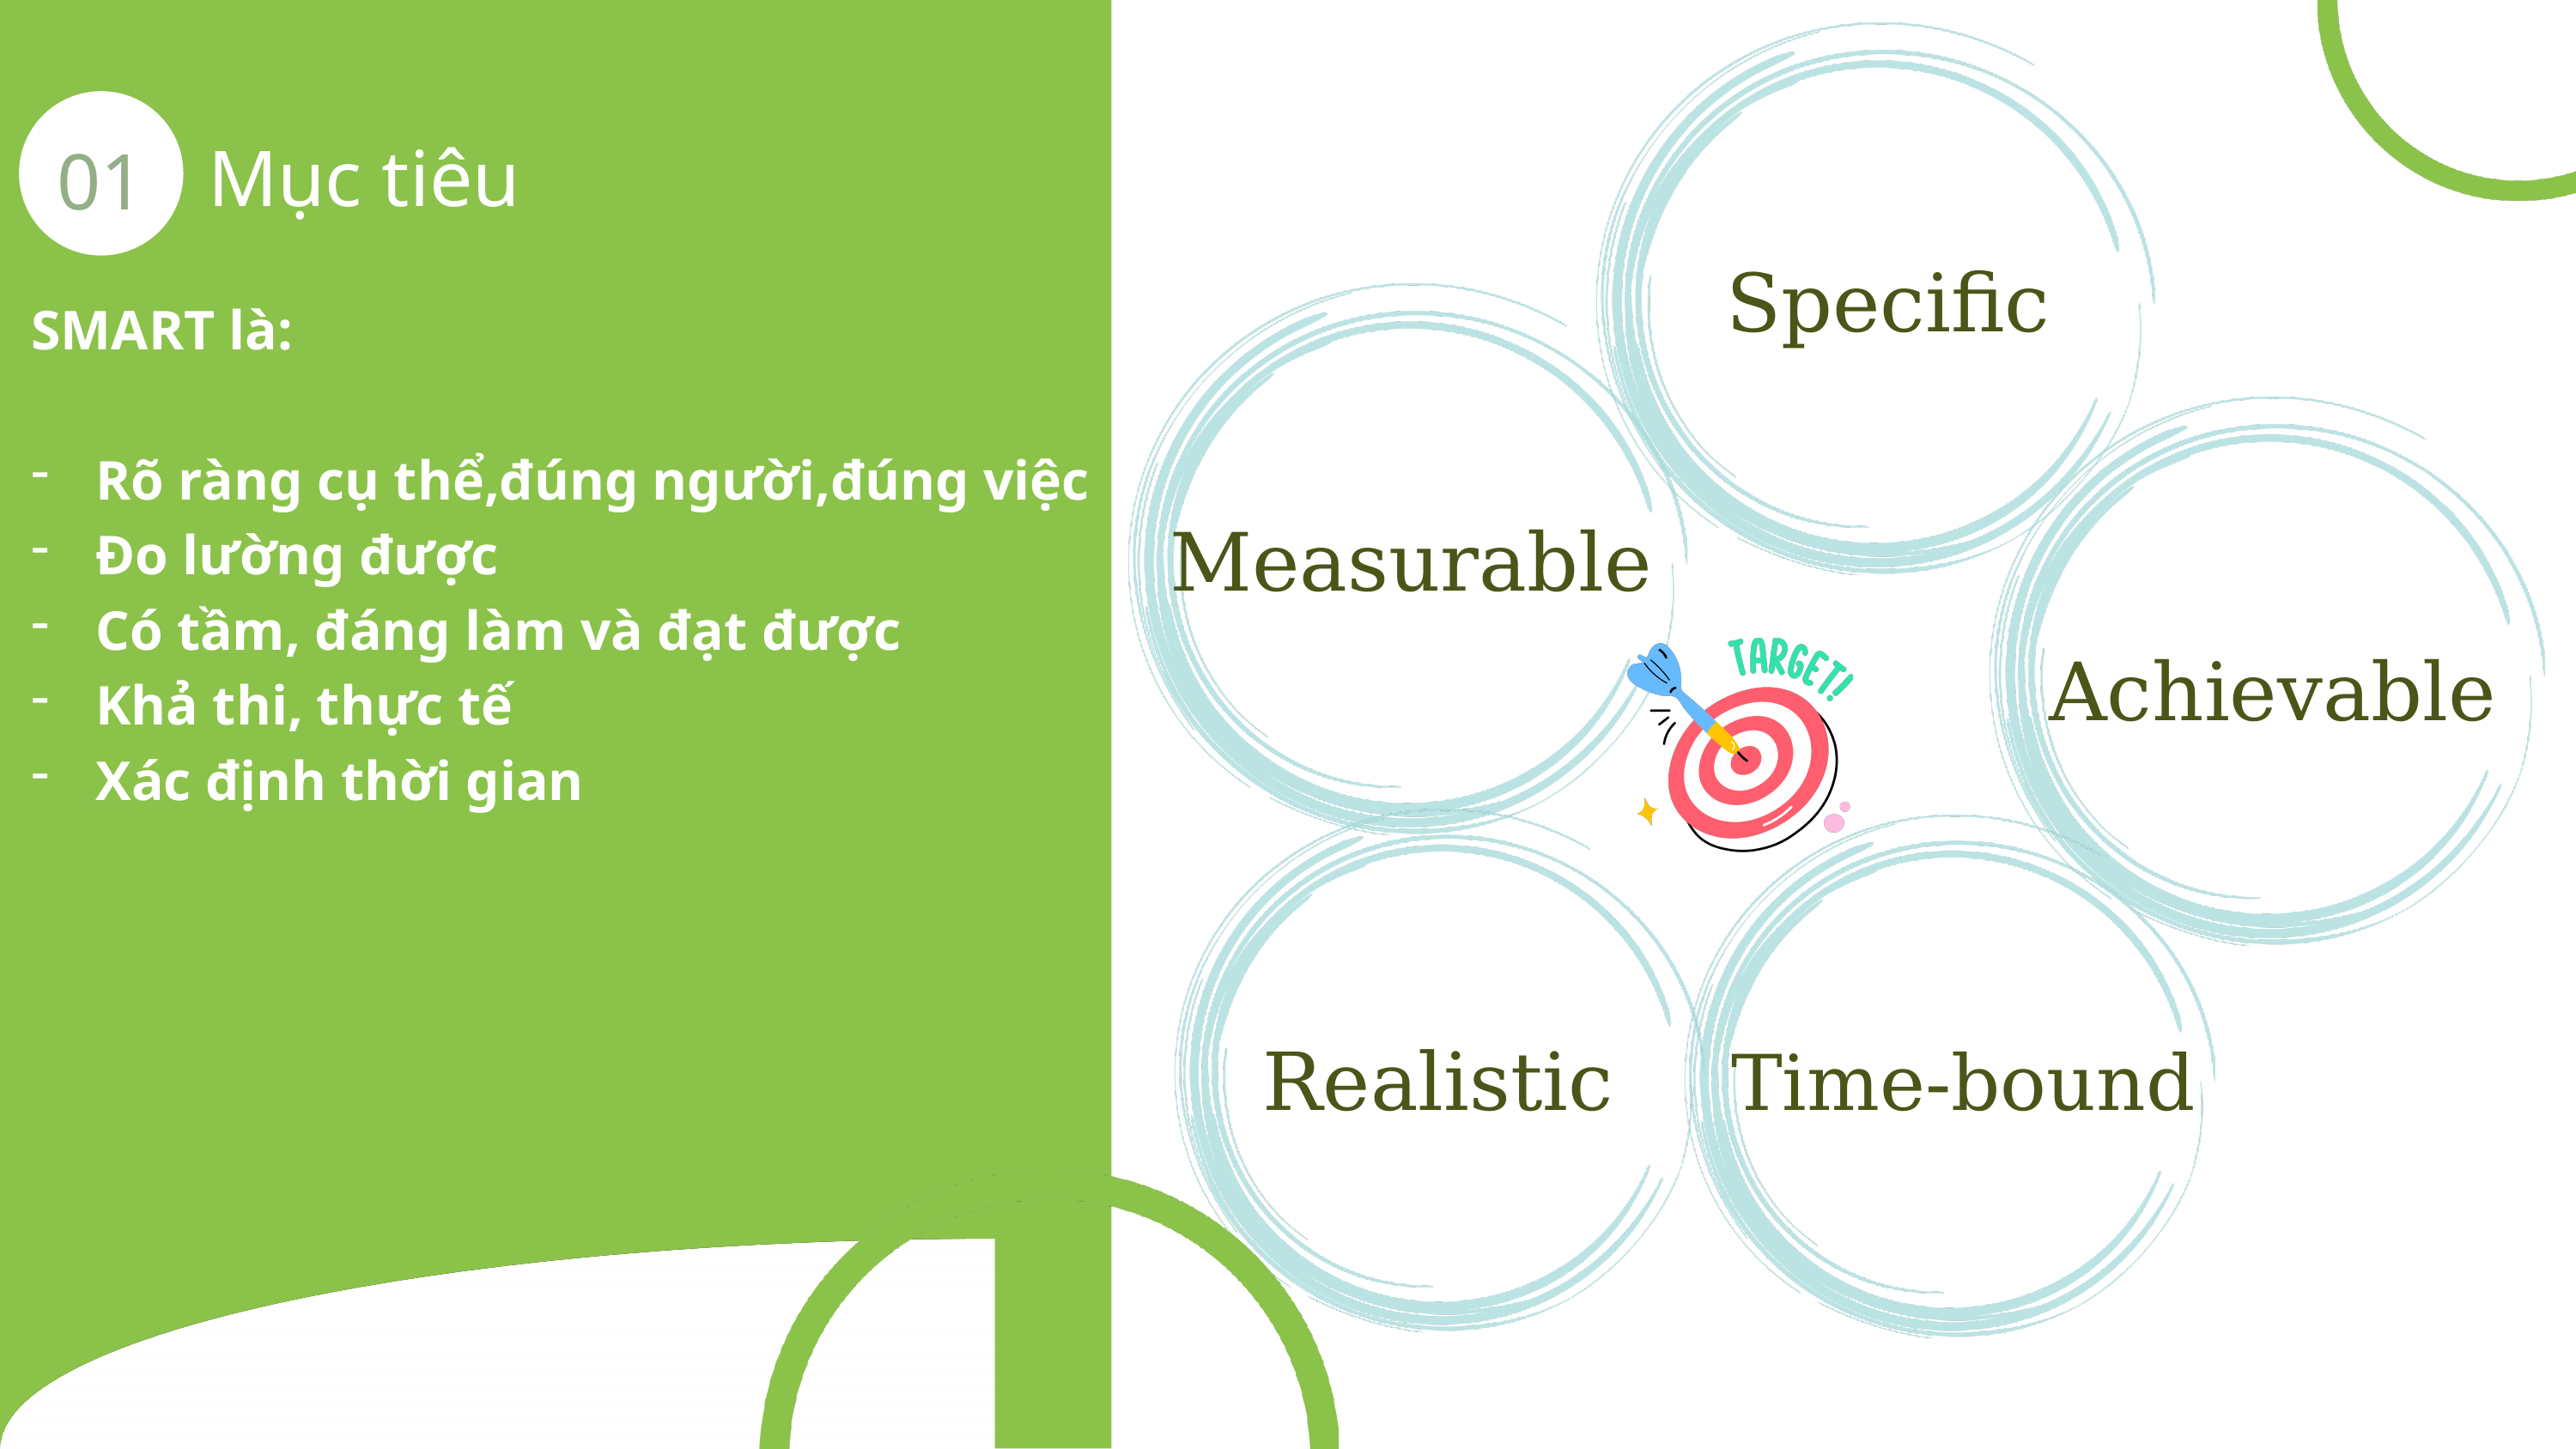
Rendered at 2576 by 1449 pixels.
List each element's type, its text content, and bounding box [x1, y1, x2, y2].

text_box [0, 0, 1112, 1239]
text_box [1172, 806, 1682, 1332]
text_box [1594, 20, 2155, 575]
text_box [2317, 0, 2576, 202]
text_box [18, 90, 184, 256]
text_box [1126, 281, 1688, 836]
text_box Specific [1695, 225, 2081, 349]
text_box [1682, 812, 2216, 1338]
text_box Mục tiêu [208, 114, 954, 222]
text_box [125, 218, 291, 383]
text_box SMART là: Rõ ràng cụ thể,đúng người,đúng việc Đo lường được Có tầm, đáng làm và đạt được Khả thi, thực tế Xác định thời gian [31, 285, 1094, 836]
text_box Time-bound [1717, 1014, 2209, 1126]
text_box [0, 1239, 759, 1449]
text_box Measurable [1133, 485, 1689, 608]
text_box [1626, 638, 1854, 854]
text_box Realistic [1246, 1014, 1631, 1126]
text_box [1987, 394, 2546, 946]
text_box [759, 1169, 1340, 1449]
text_box Achievable [2039, 624, 2506, 737]
